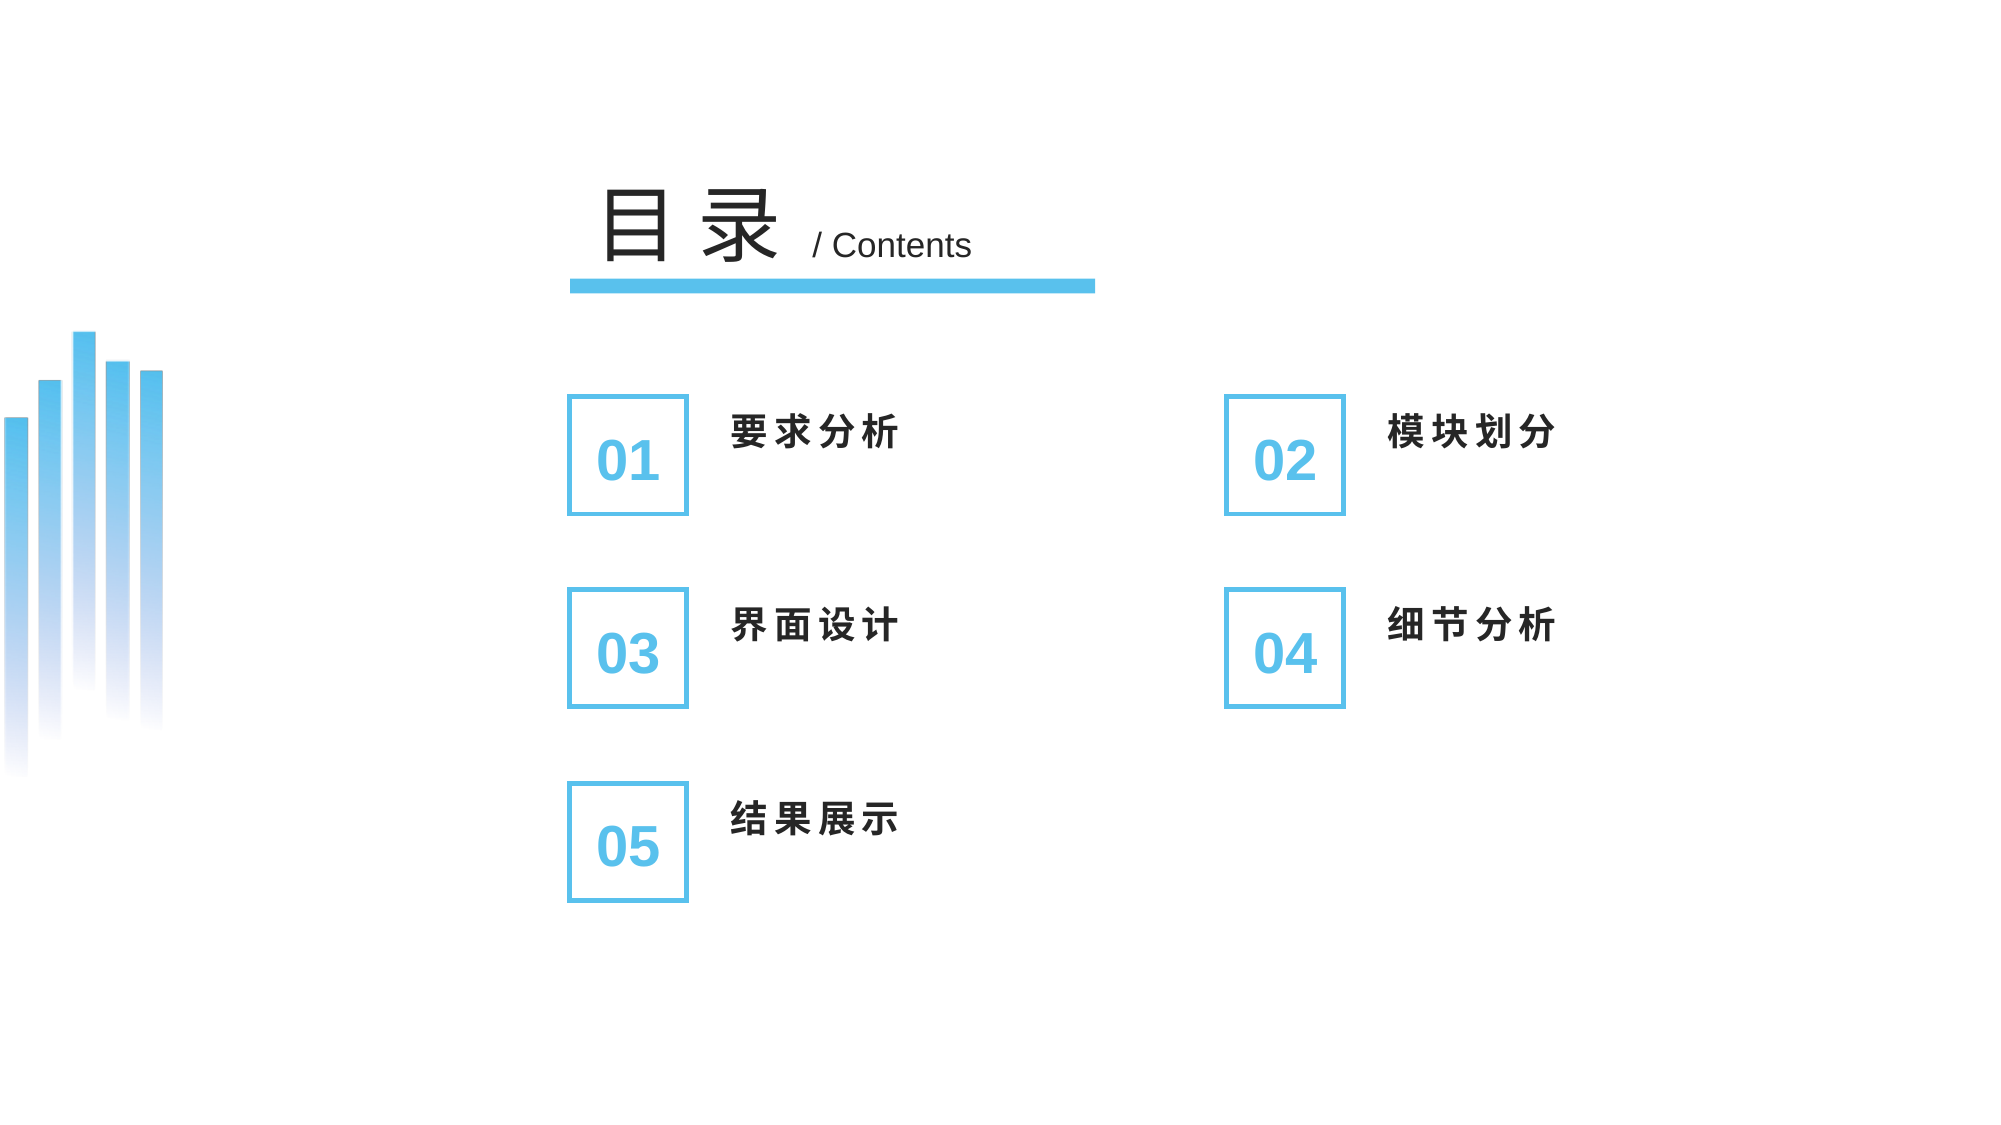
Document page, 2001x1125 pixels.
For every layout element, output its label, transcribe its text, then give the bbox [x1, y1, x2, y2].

text_box 01 [581, 413, 676, 500]
text_box / Contents [797, 206, 1022, 273]
text_box [1226, 589, 1345, 708]
text_box 04 [1238, 606, 1333, 693]
picture [0, 229, 593, 896]
text_box 要求分析 [715, 390, 1141, 454]
text_box [569, 396, 688, 515]
text_box 02 [1238, 413, 1333, 500]
text_box 细节分析 [1372, 583, 1798, 647]
text_box [569, 278, 1096, 294]
text_box 目 录 [532, 143, 797, 280]
text_box 界面设计 [715, 583, 1141, 647]
text_box 05 [581, 800, 676, 887]
text_box 模块划分 [1372, 390, 1798, 454]
text_box [569, 782, 688, 902]
text_box [1226, 396, 1345, 515]
text_box [569, 589, 688, 708]
text_box 结果展示 [715, 777, 1141, 841]
text_box 03 [581, 606, 676, 693]
